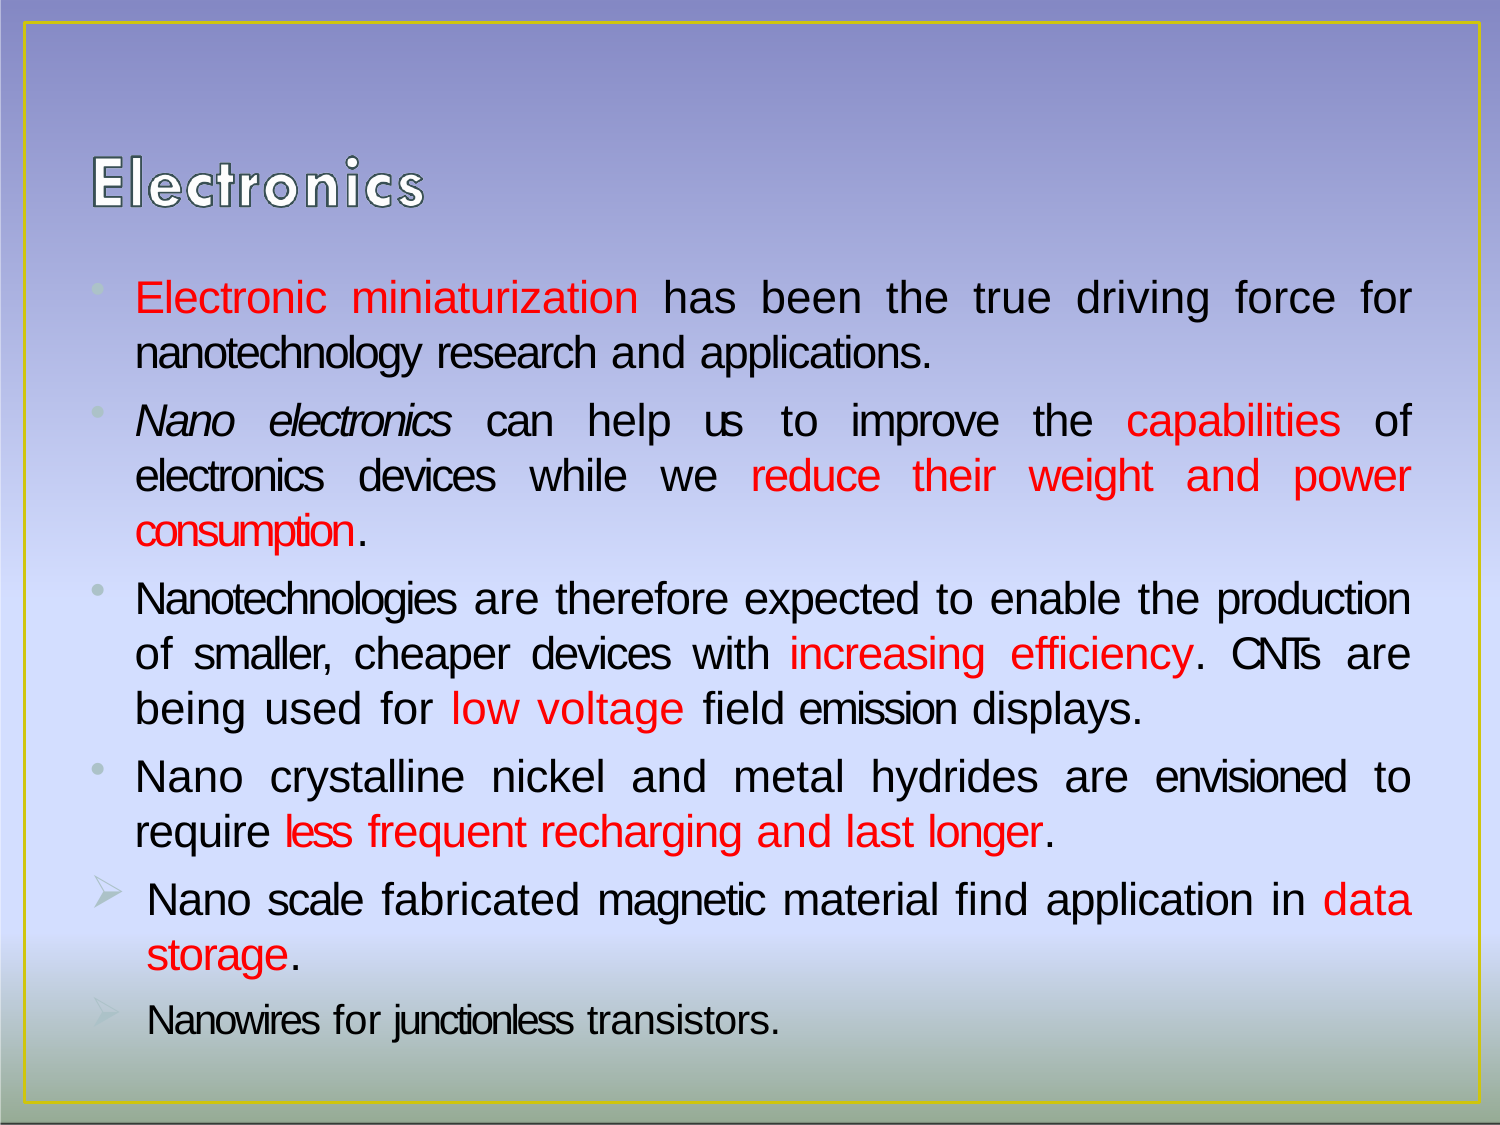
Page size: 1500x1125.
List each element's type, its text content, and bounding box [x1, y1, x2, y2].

picture [0, 0, 1500, 1125]
text_box Electronic miniaturization has been the true driving force for nanotechnology research and applications. Nano electronics can help us to improve the capabilities of electronics devices while we reduce their weight and power consumption. Nanotechnologies are therefore expected to enable the production of smaller, cheaper devices with increasing efficiency. CNTs are being used for low voltage field emission displays. Nano crystalline nickel and metal hydrides are envisioned to require less frequent recharging and last longer. Nano scale fabricated magnetic material find application in data storage. Nanowires for junctionless transistors. [87, 254, 1413, 1043]
